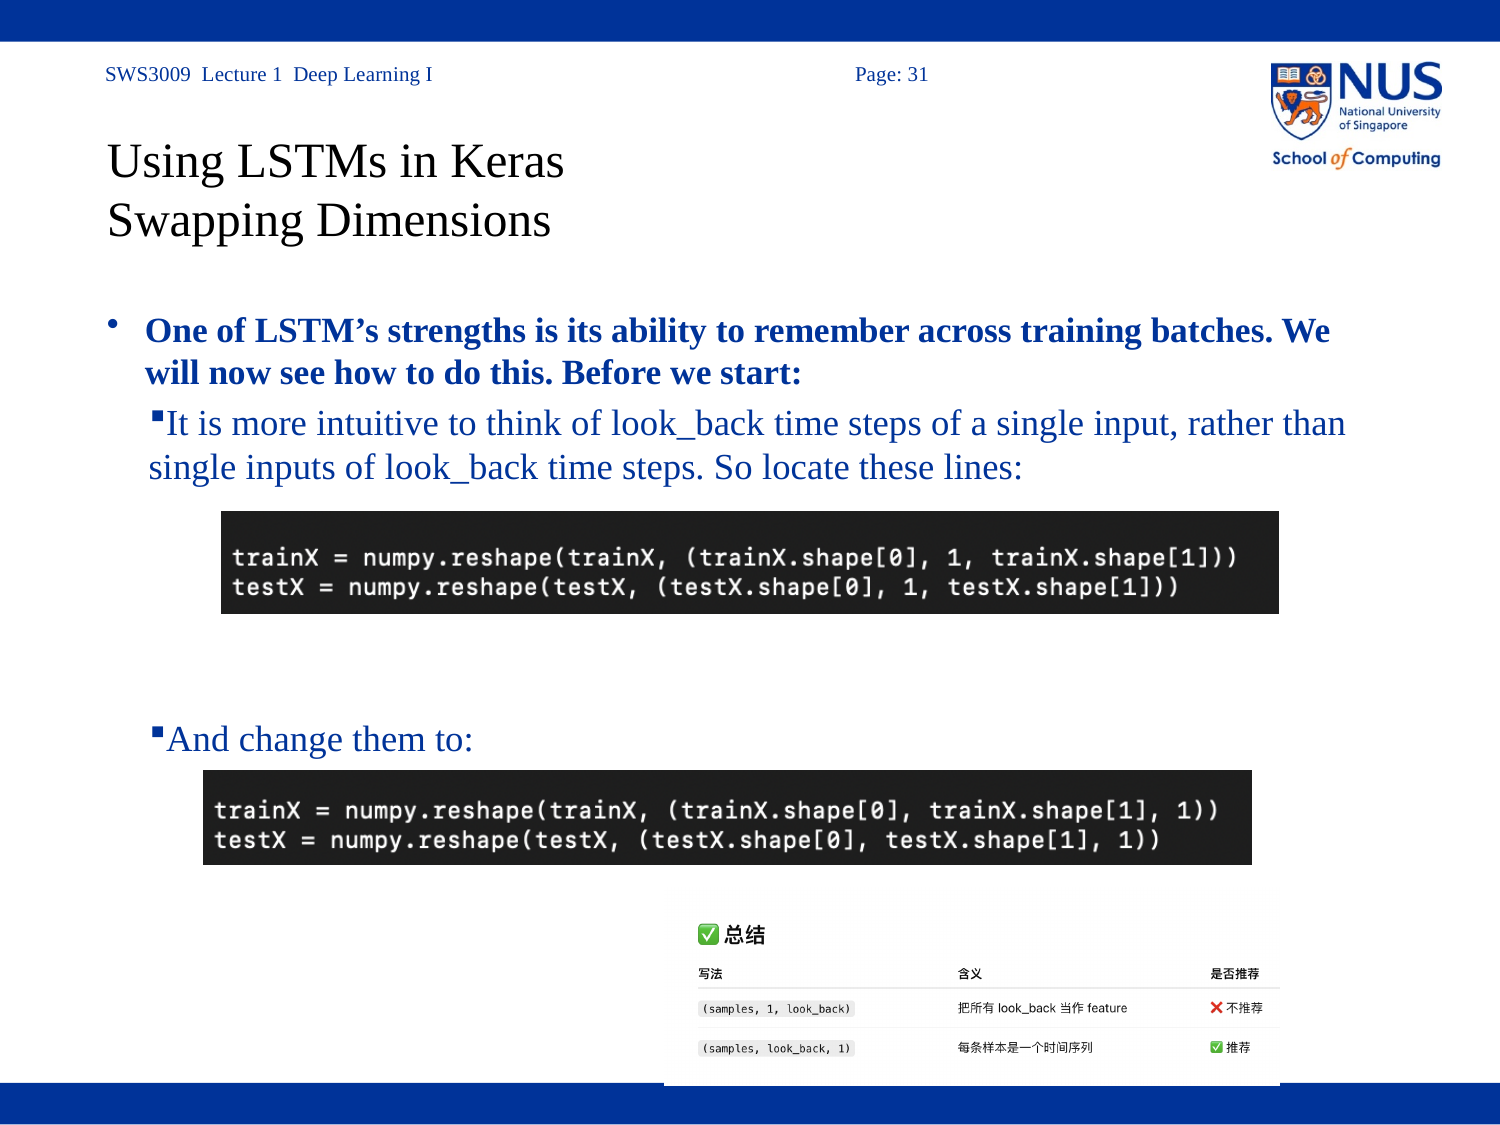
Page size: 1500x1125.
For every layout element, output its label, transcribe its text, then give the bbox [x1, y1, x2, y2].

picture [221, 511, 1279, 614]
picture [1271, 61, 1442, 171]
title Using LSTMs in Keras Swapping Dimensions [90, 93, 1160, 282]
list One of LSTM’s strengths is its ability to remember across training batches. We will now see how to do this. Before we start: It is more intuitive to think of look_back time steps of a single input, rather than single inputs of look_back time steps. So locate these lines: And change them to: [90, 298, 1366, 1022]
picture [203, 770, 1252, 865]
picture [664, 887, 1280, 1086]
